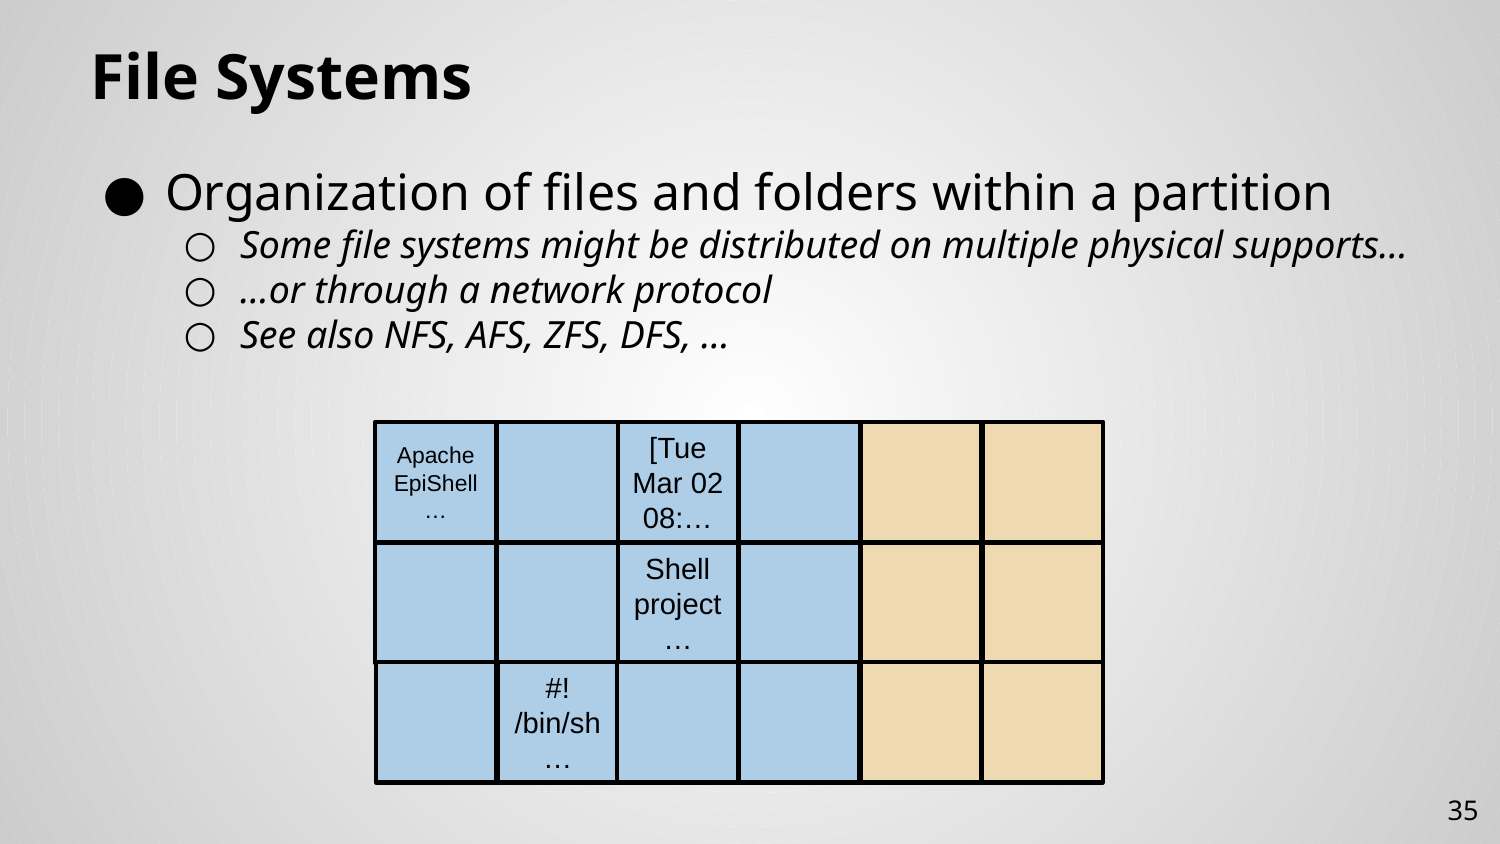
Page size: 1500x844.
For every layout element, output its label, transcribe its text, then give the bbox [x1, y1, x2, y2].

list Organization of files and folders within a partition Some file systems might be distributed on multiple physical supports… …or through a network protocol See also NFS, AFS, ZFS, DFS, … [75, 145, 1425, 808]
slide_number 35 [1403, 779, 1494, 844]
title File Systems [75, 33, 1425, 128]
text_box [375, 421, 1104, 783]
